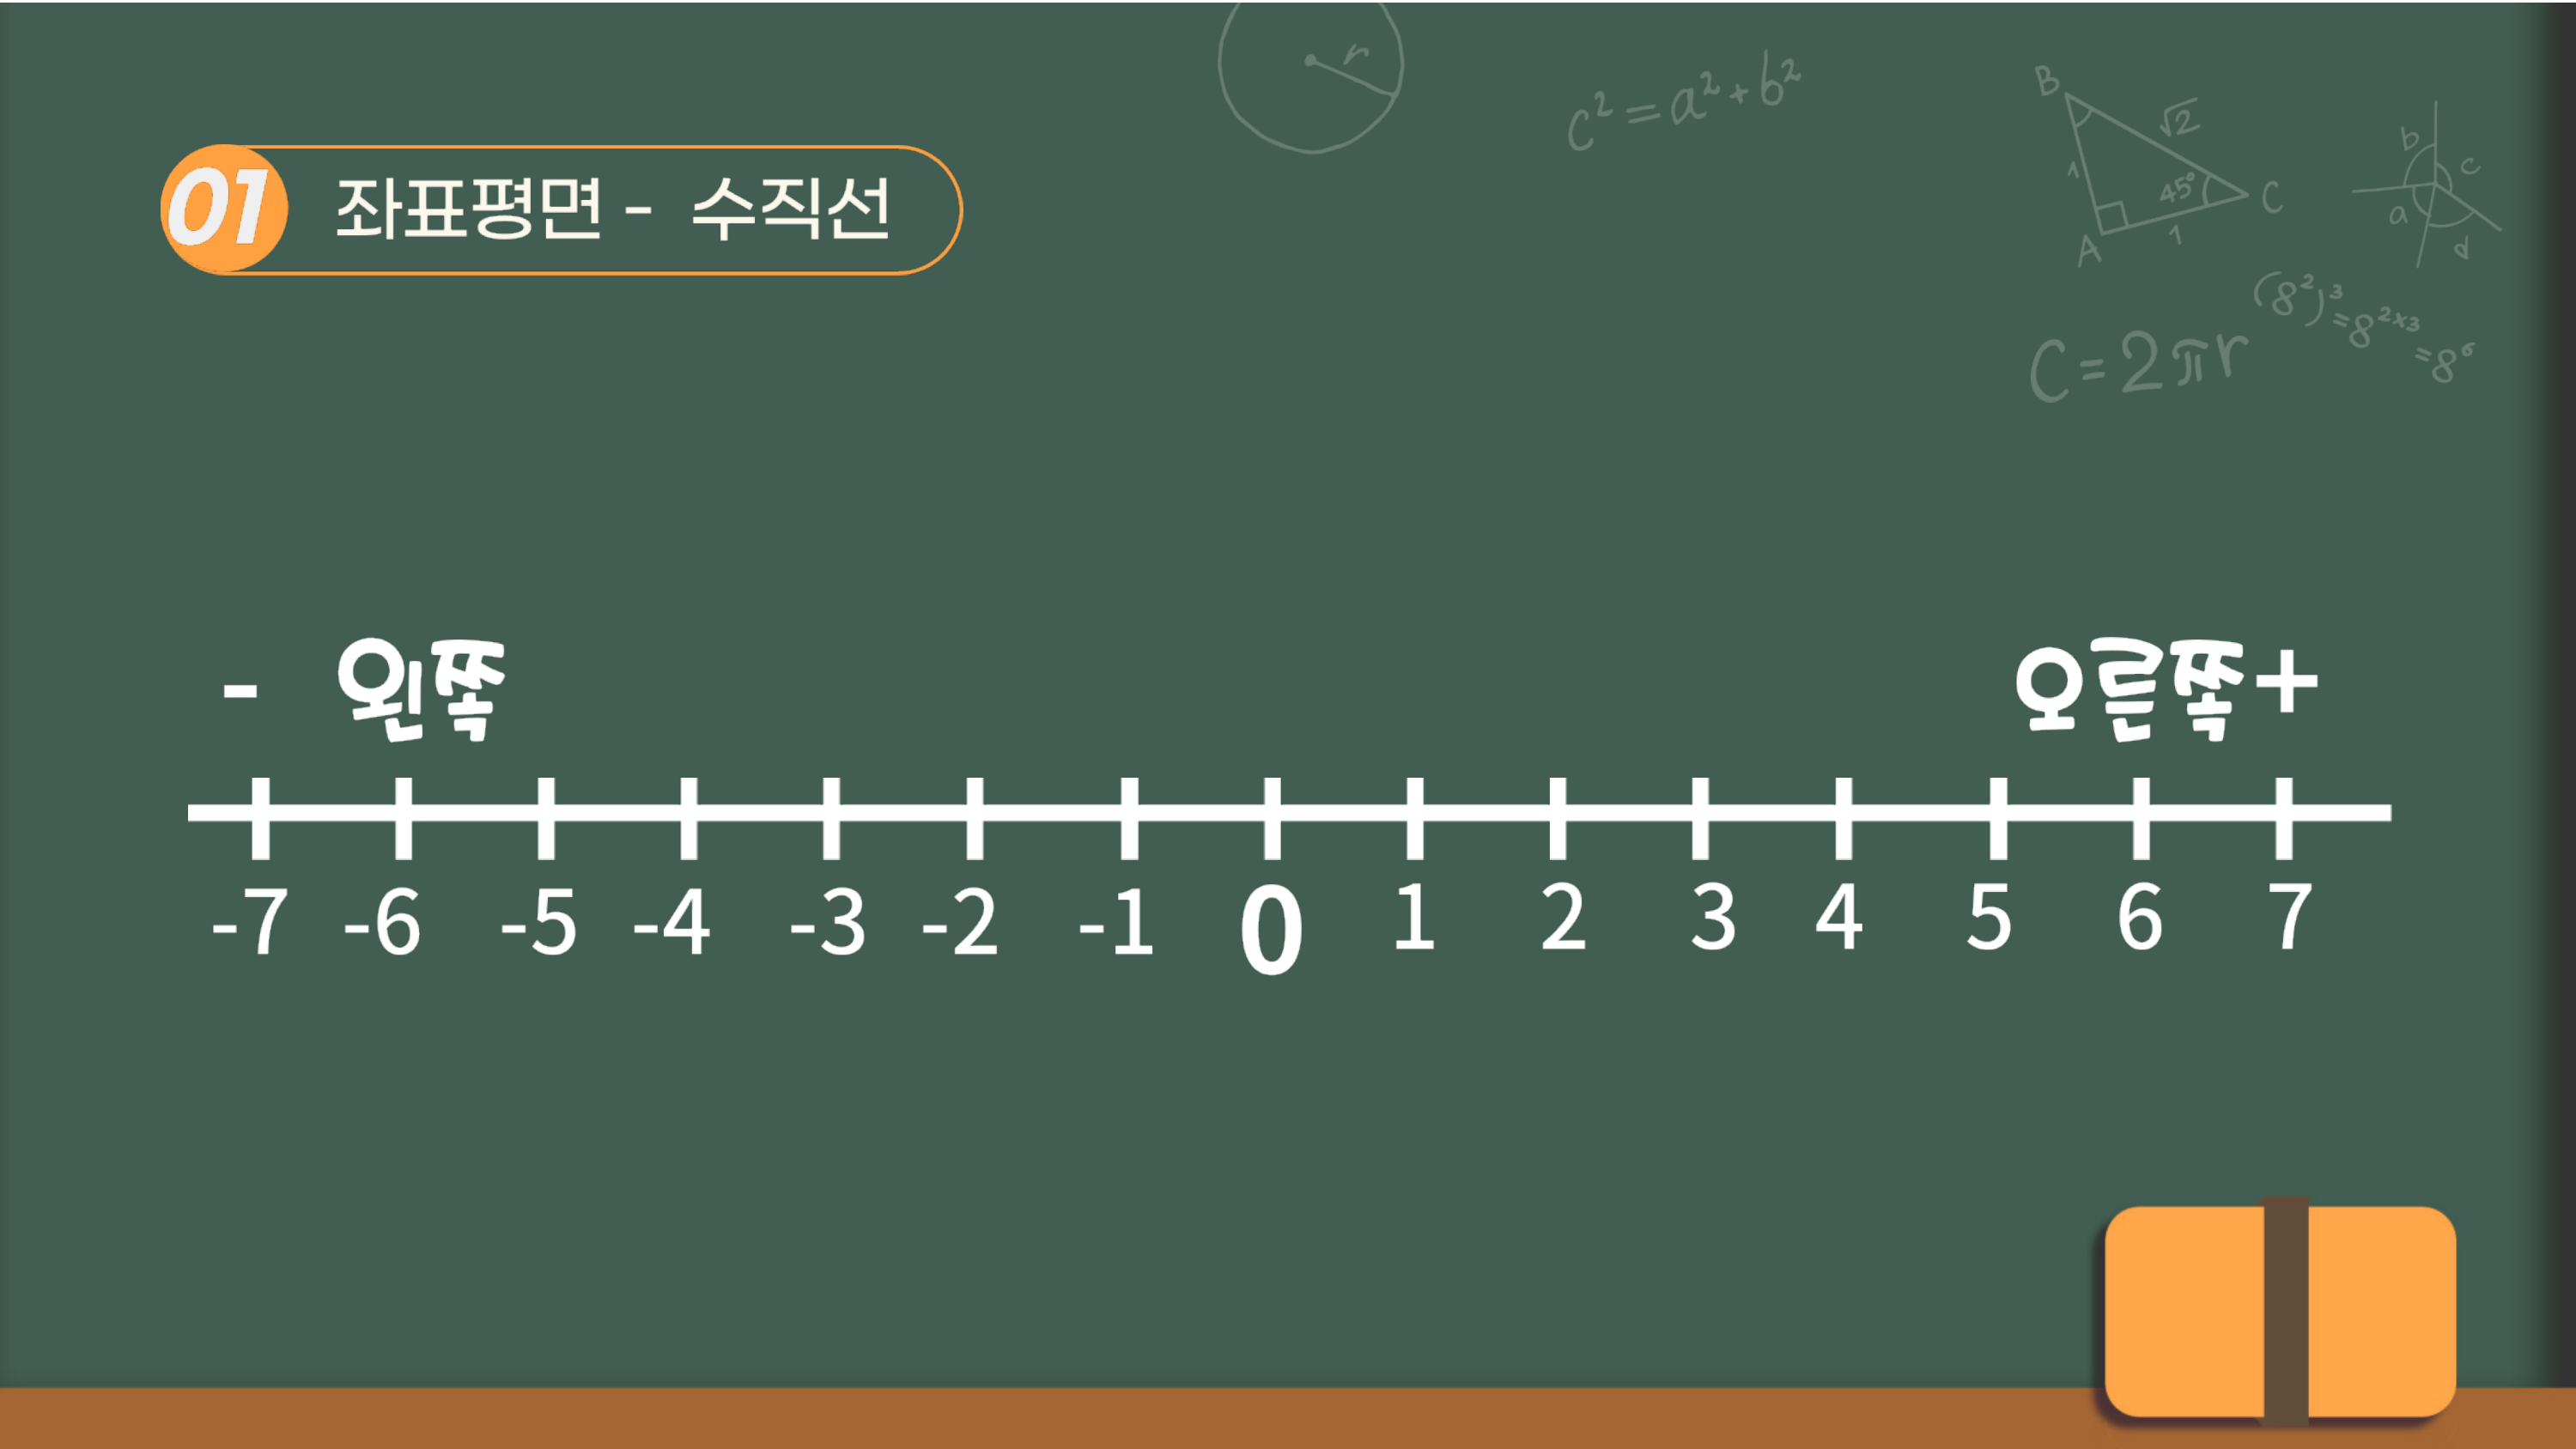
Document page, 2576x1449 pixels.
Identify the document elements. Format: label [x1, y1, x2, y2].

text_box [151, 144, 963, 282]
text_box [1218, 0, 1406, 153]
picture [202, 575, 2382, 798]
picture [1376, 836, 2362, 991]
text_box [2031, 65, 2502, 403]
text_box [0, 2, 2576, 1449]
text_box [1562, 68, 1803, 127]
picture [196, 841, 1201, 997]
text_box [188, 778, 2392, 861]
picture [1220, 824, 1366, 1030]
